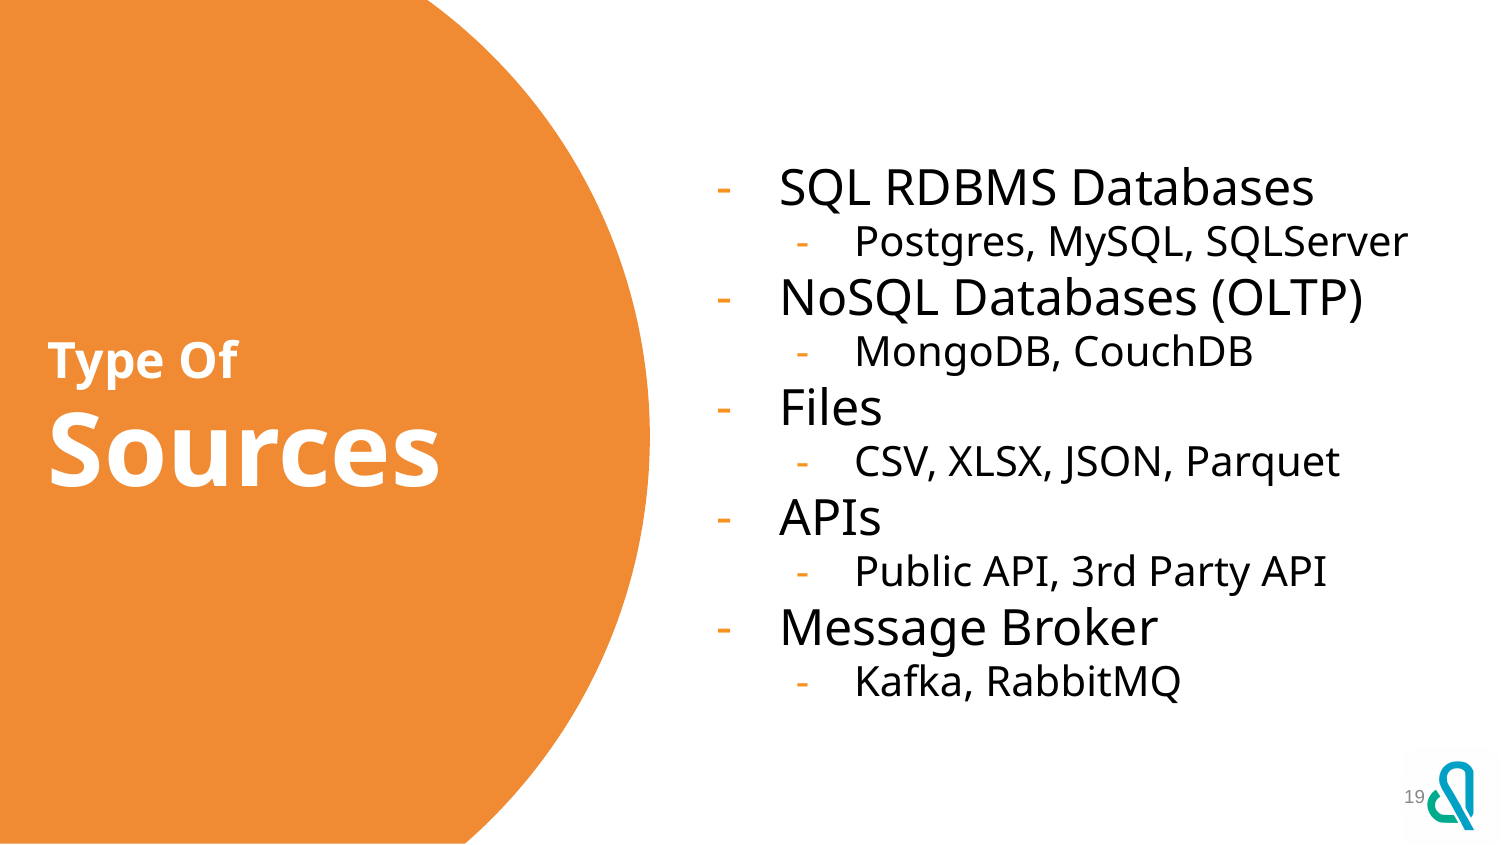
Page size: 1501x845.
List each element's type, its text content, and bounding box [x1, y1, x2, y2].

text_box Type Of [45, 327, 534, 383]
slide_number 19 [1080, 784, 1426, 844]
text_box [1402, 748, 1501, 844]
text_box [0, 0, 650, 844]
text_box Sources [45, 383, 534, 508]
text_box SQL RDBMS Databases Postgres, MySQL, SQLServer NoSQL Databases (OLTP) MongoDB, CouchDB Files CSV, XLSX, JSON, Parquet APIs Public API, 3rd Party API Message Broker Kafka, RabbitMQ [689, 140, 1501, 651]
